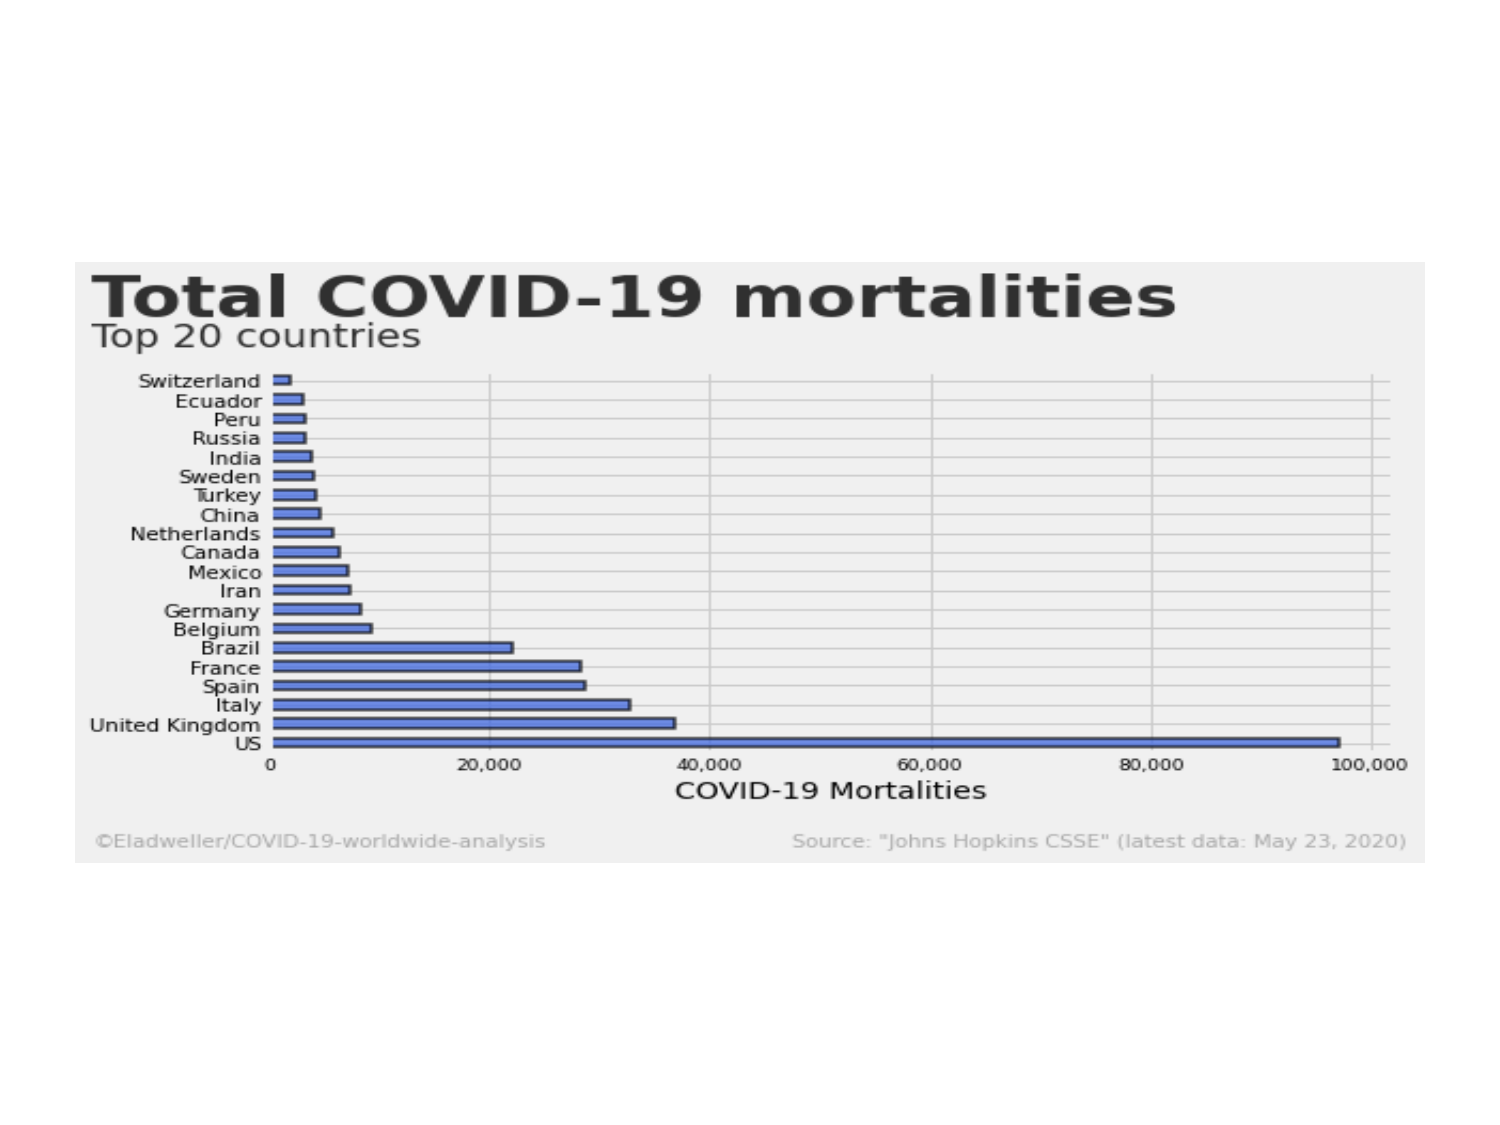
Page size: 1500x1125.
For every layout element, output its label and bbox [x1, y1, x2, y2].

picture [74, 262, 1426, 863]
